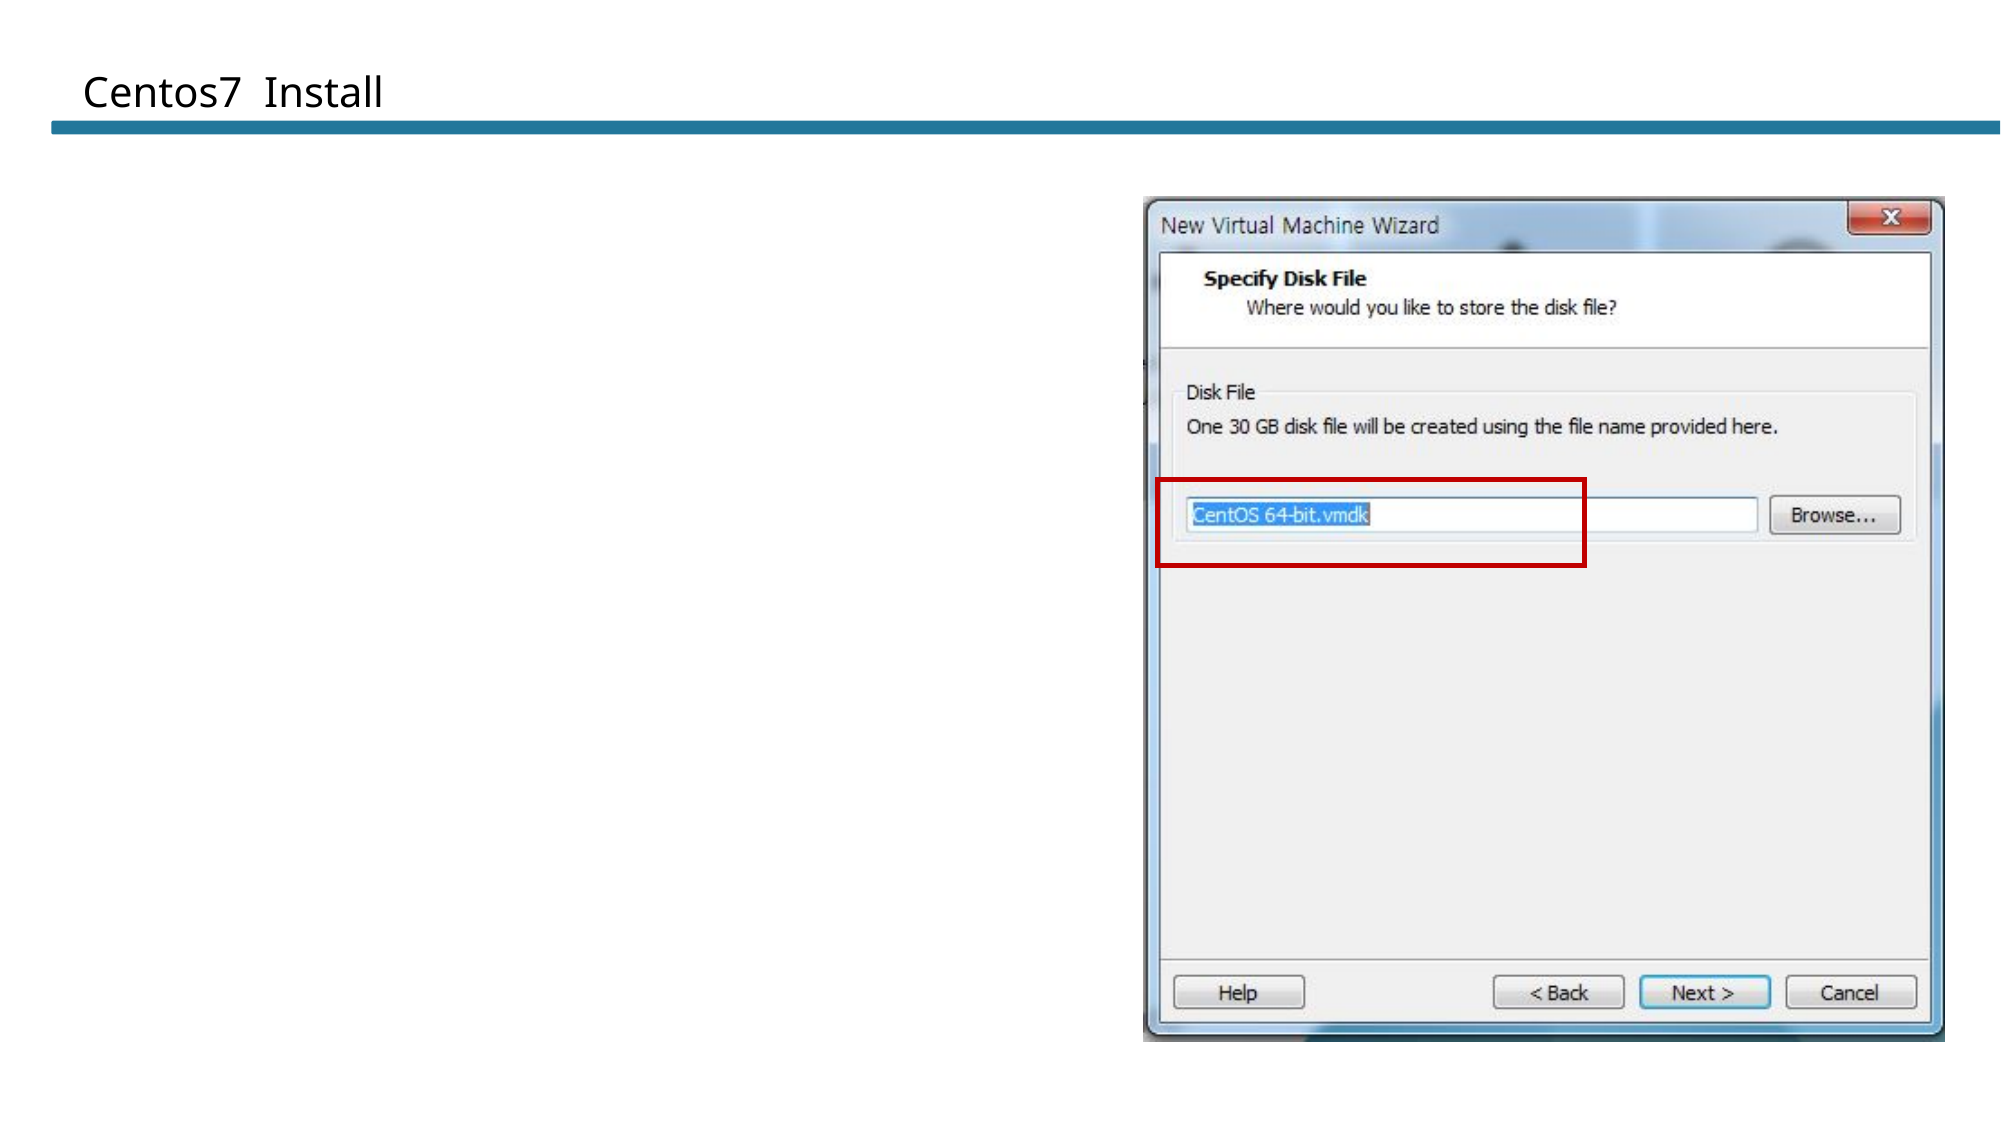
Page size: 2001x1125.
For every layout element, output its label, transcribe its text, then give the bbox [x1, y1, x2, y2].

picture [1143, 196, 1945, 1042]
title Centos7 Install [67, 63, 1869, 136]
